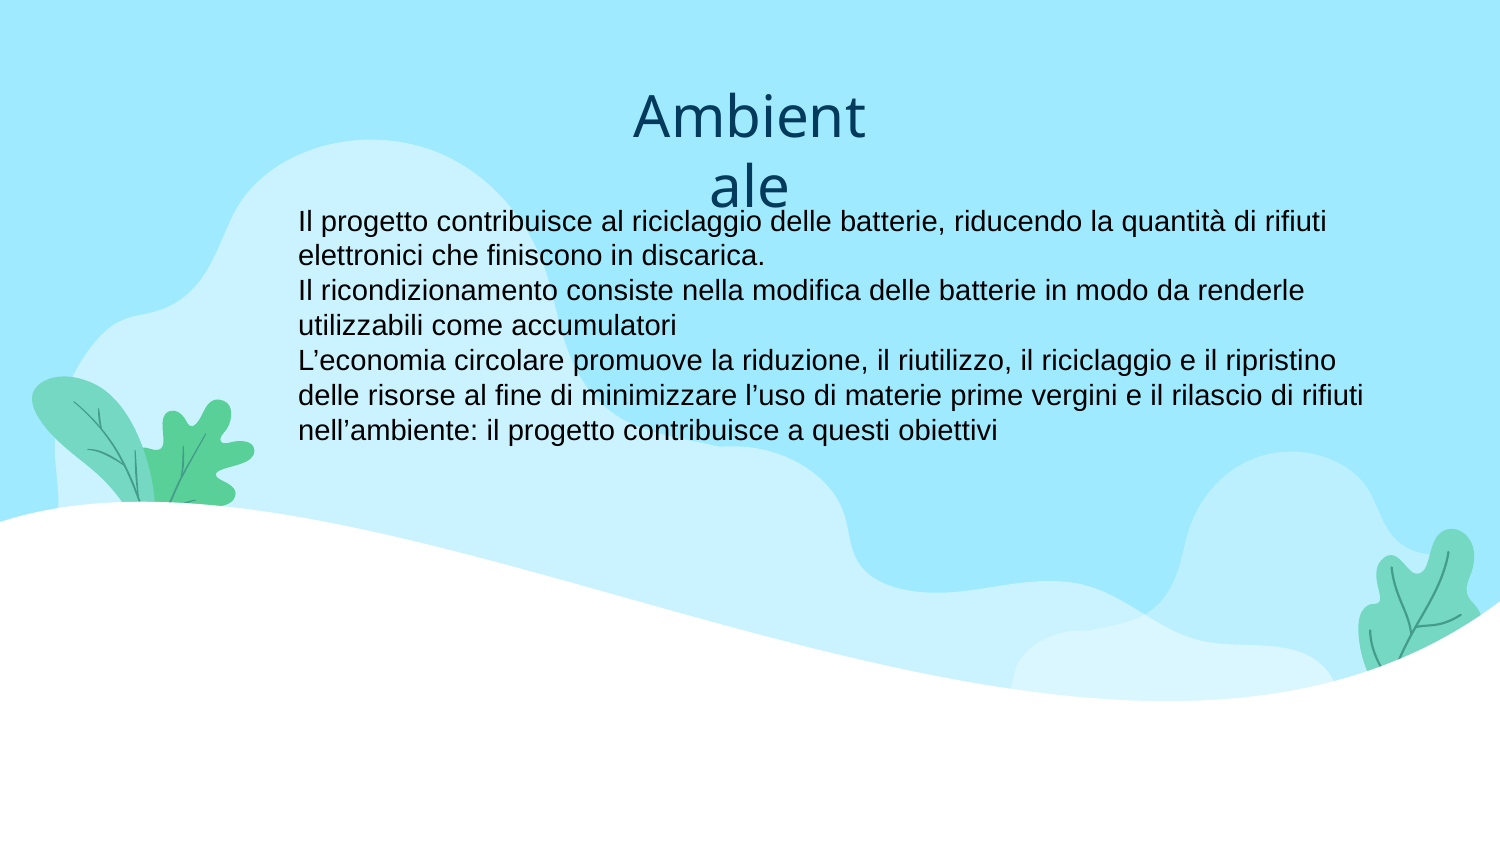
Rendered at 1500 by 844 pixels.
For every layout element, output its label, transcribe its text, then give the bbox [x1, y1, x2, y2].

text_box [748, 163, 752, 194]
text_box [714, 176, 736, 194]
text_box Ambientale [602, 64, 897, 141]
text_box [761, 176, 786, 194]
text_box Il progetto contribuisce al riciclaggio delle batterie, riducendo la quantità di rifiuti elettronici che finiscono in discarica. Il ricondizionamento consiste nella modifica delle batterie in modo da renderle utilizzabili come accumulatori L’economia circolare promuove la riduzione, il riutilizzo, il riciclaggio e il ripristino delle risorse al fine di minimizzare l’uso di materie prime vergini e il rilascio di rifiuti nell’ambiente: il progetto contribuisce a questi obiettivi [283, 194, 1387, 454]
